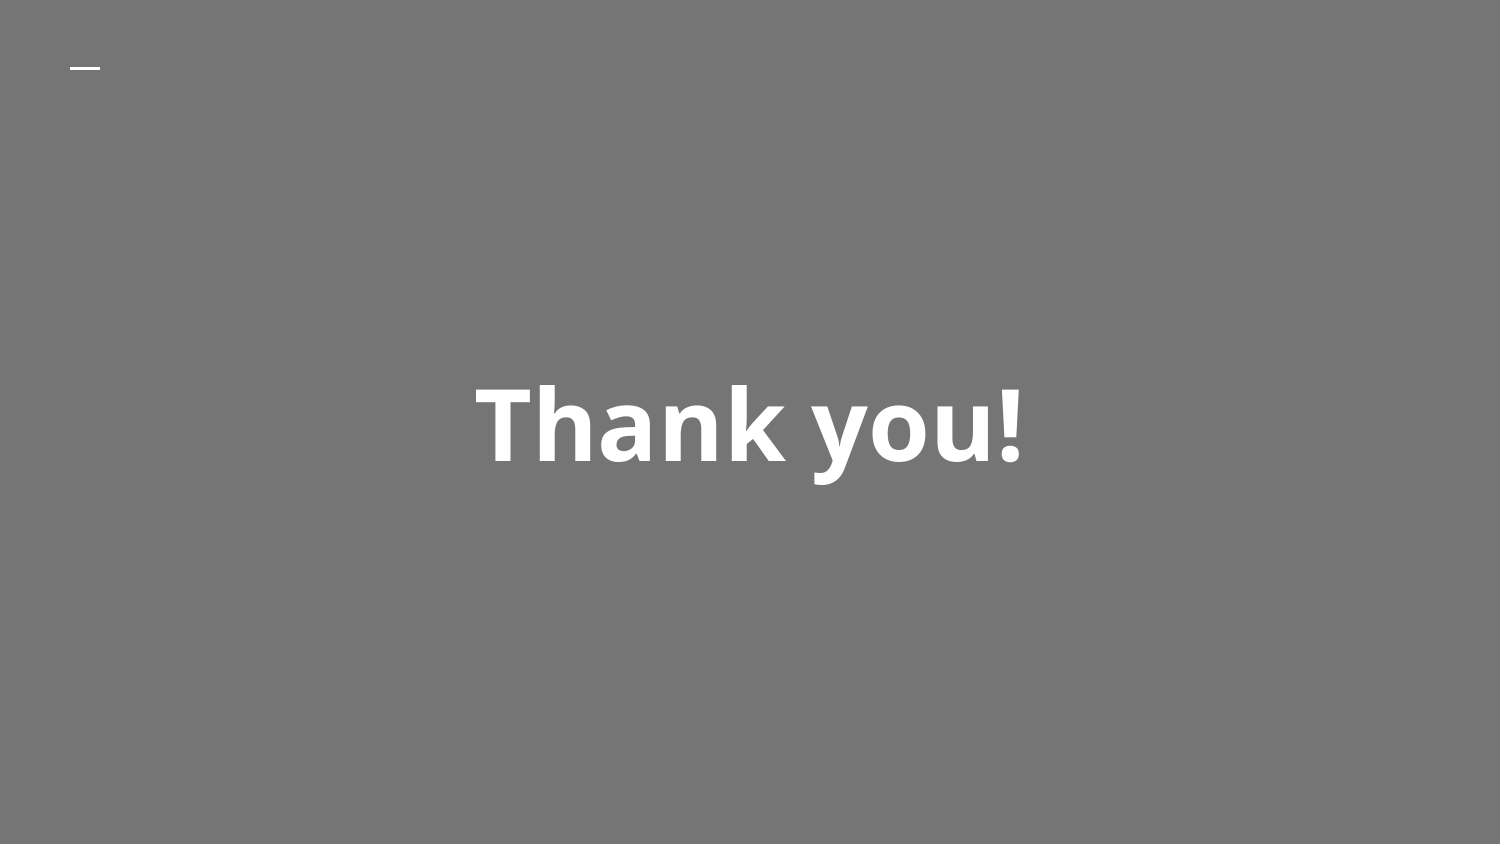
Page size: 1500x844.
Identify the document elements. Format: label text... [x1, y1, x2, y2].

title Thank you! [237, 107, 1263, 737]
